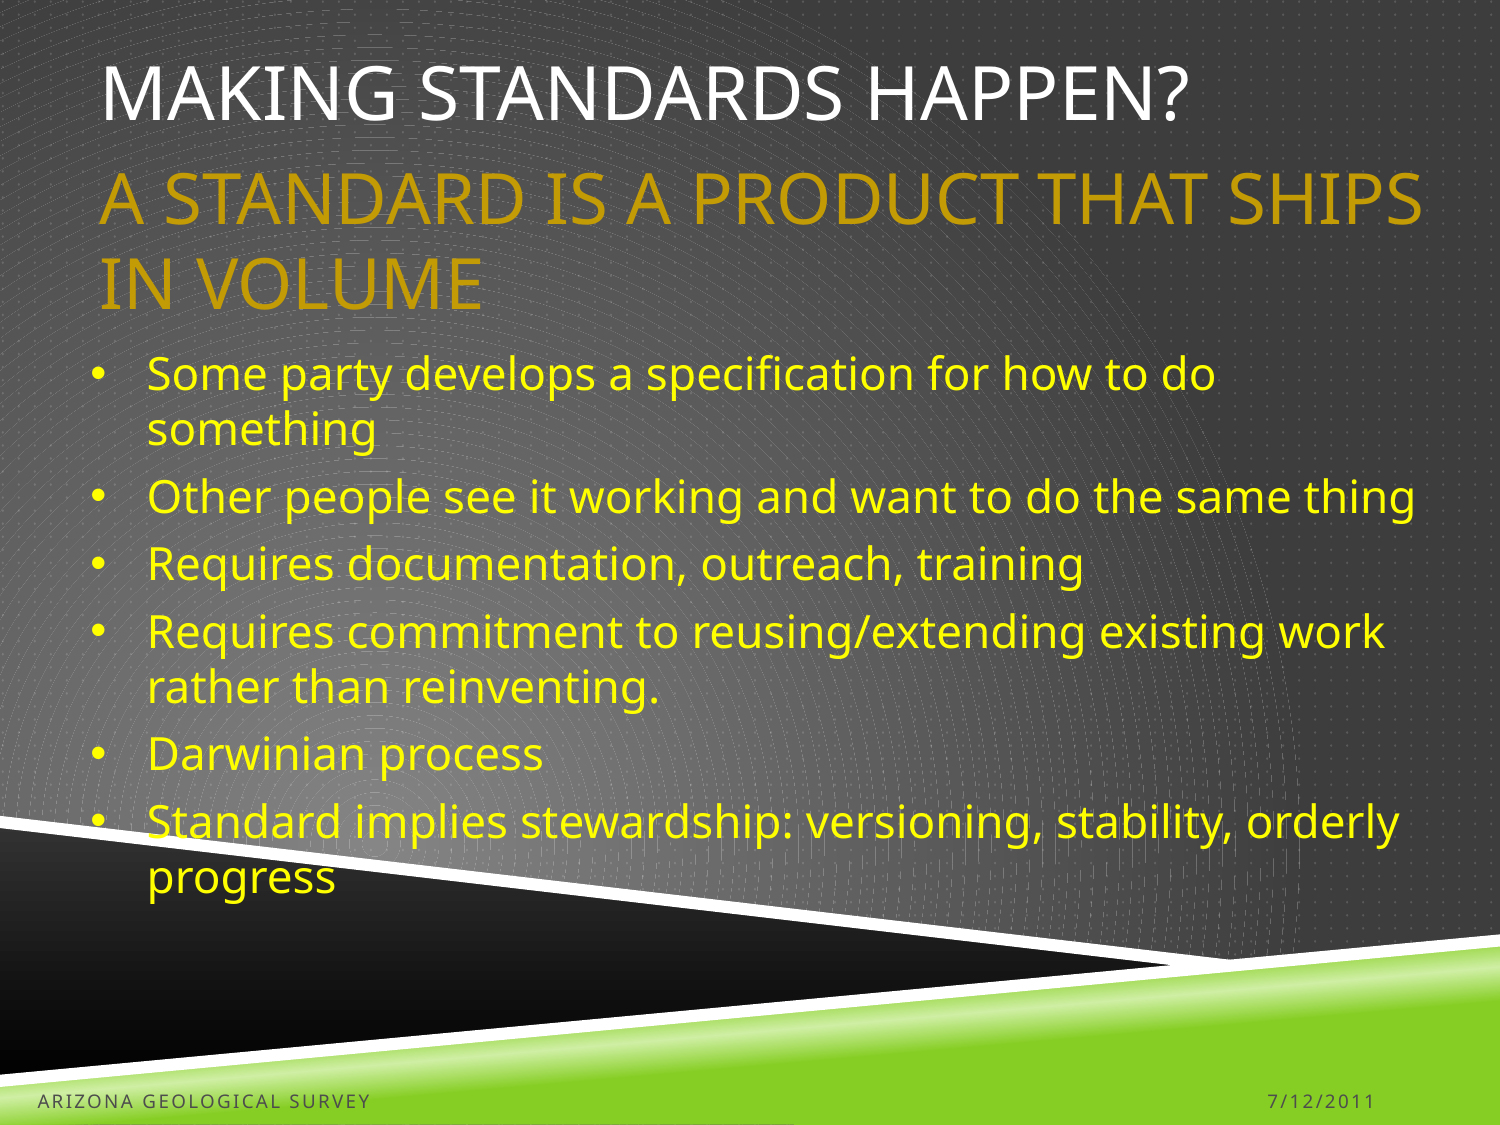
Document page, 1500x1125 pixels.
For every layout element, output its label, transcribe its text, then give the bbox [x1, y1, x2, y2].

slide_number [1050, 1052, 1375, 1113]
title Making standards happen? [99, 37, 1375, 143]
text_box Some party develops a specification for how to do something Other people see it working and want to do the same thing Requires documentation, outreach, training Requires commitment to reusing/extending existing work rather than reinventing. Darwinian process Standard implies stewardship: versioning, stability, orderly progress [75, 337, 1450, 965]
footer Arizona Geological Survey [37, 1052, 513, 1113]
text_box A standard is a product that ships in volume [99, 162, 1438, 315]
